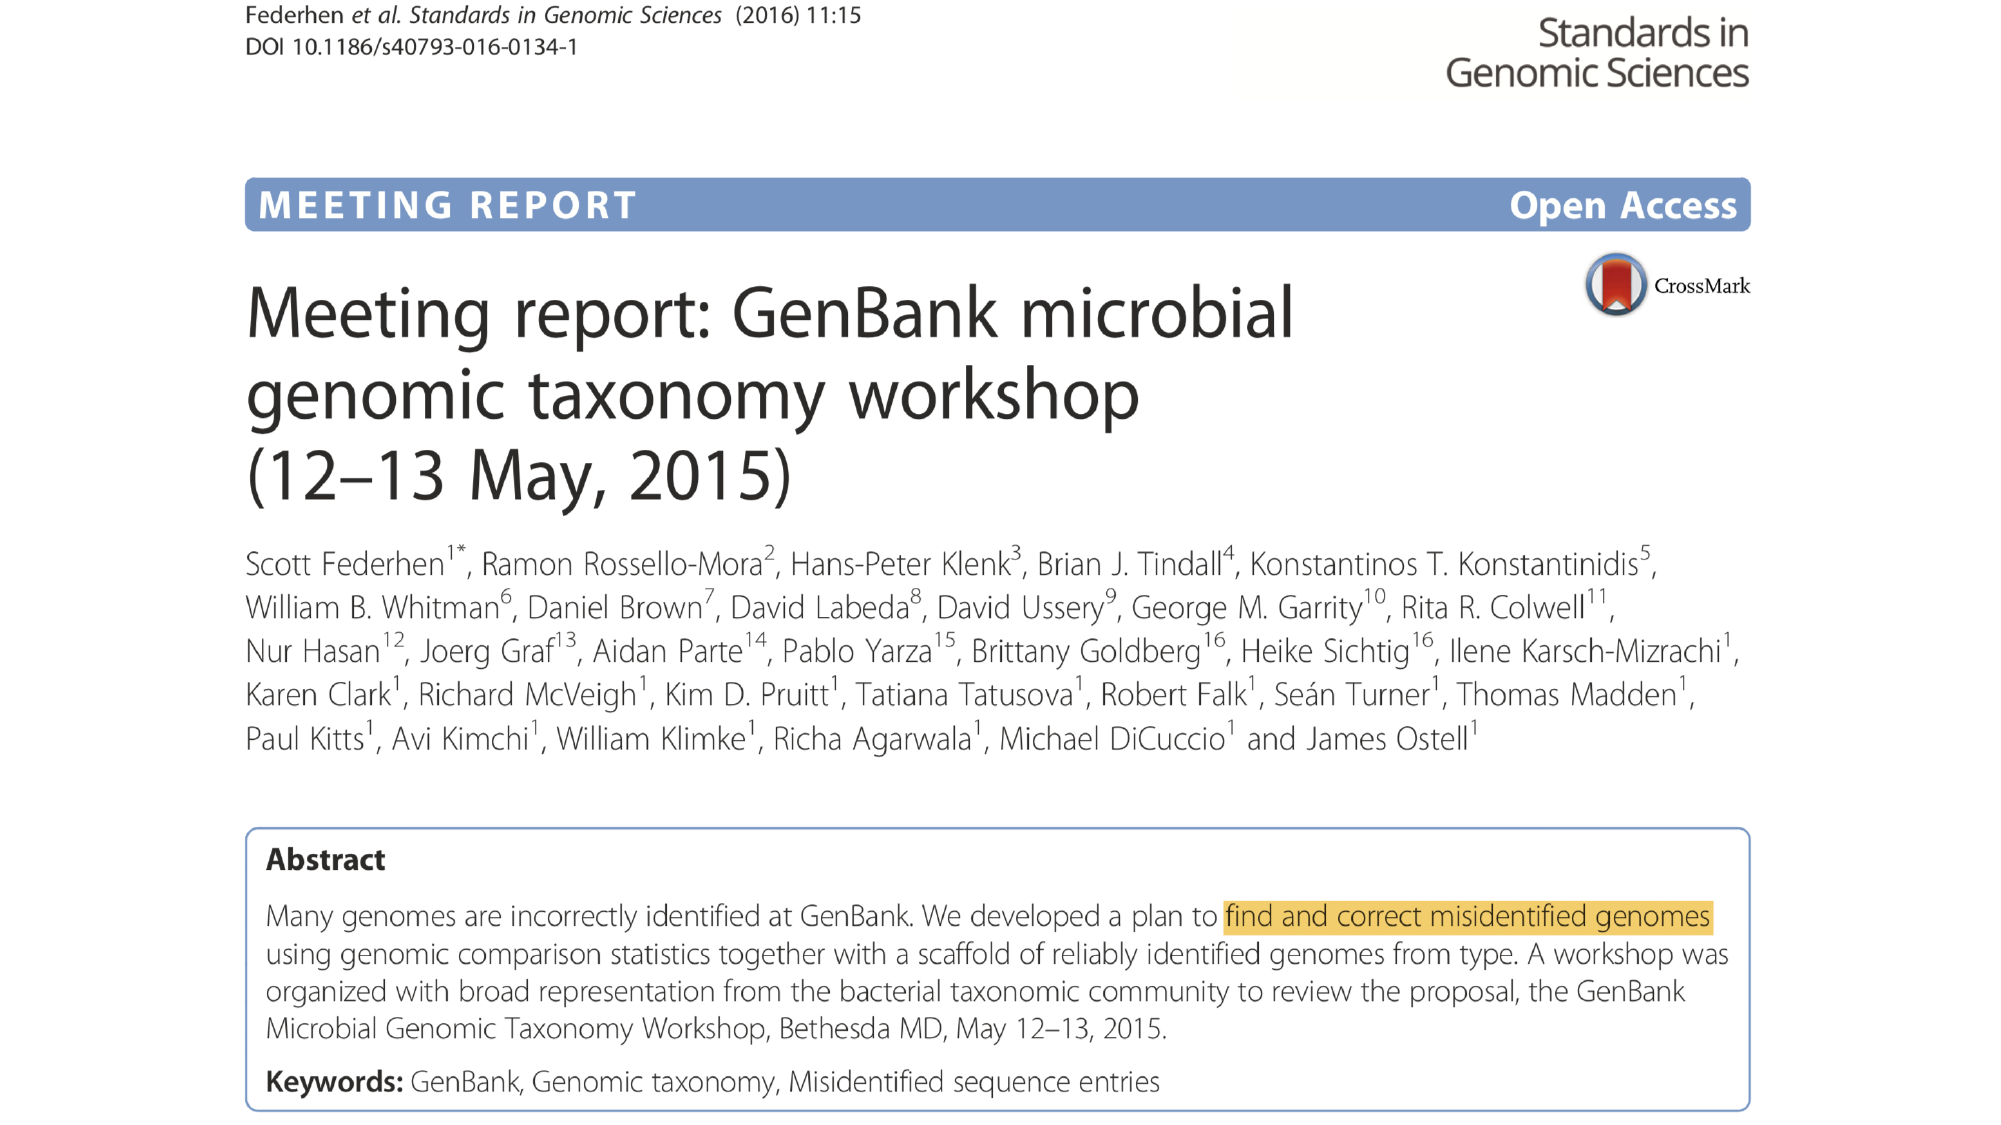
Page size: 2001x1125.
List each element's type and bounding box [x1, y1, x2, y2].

picture [238, 0, 1762, 1125]
